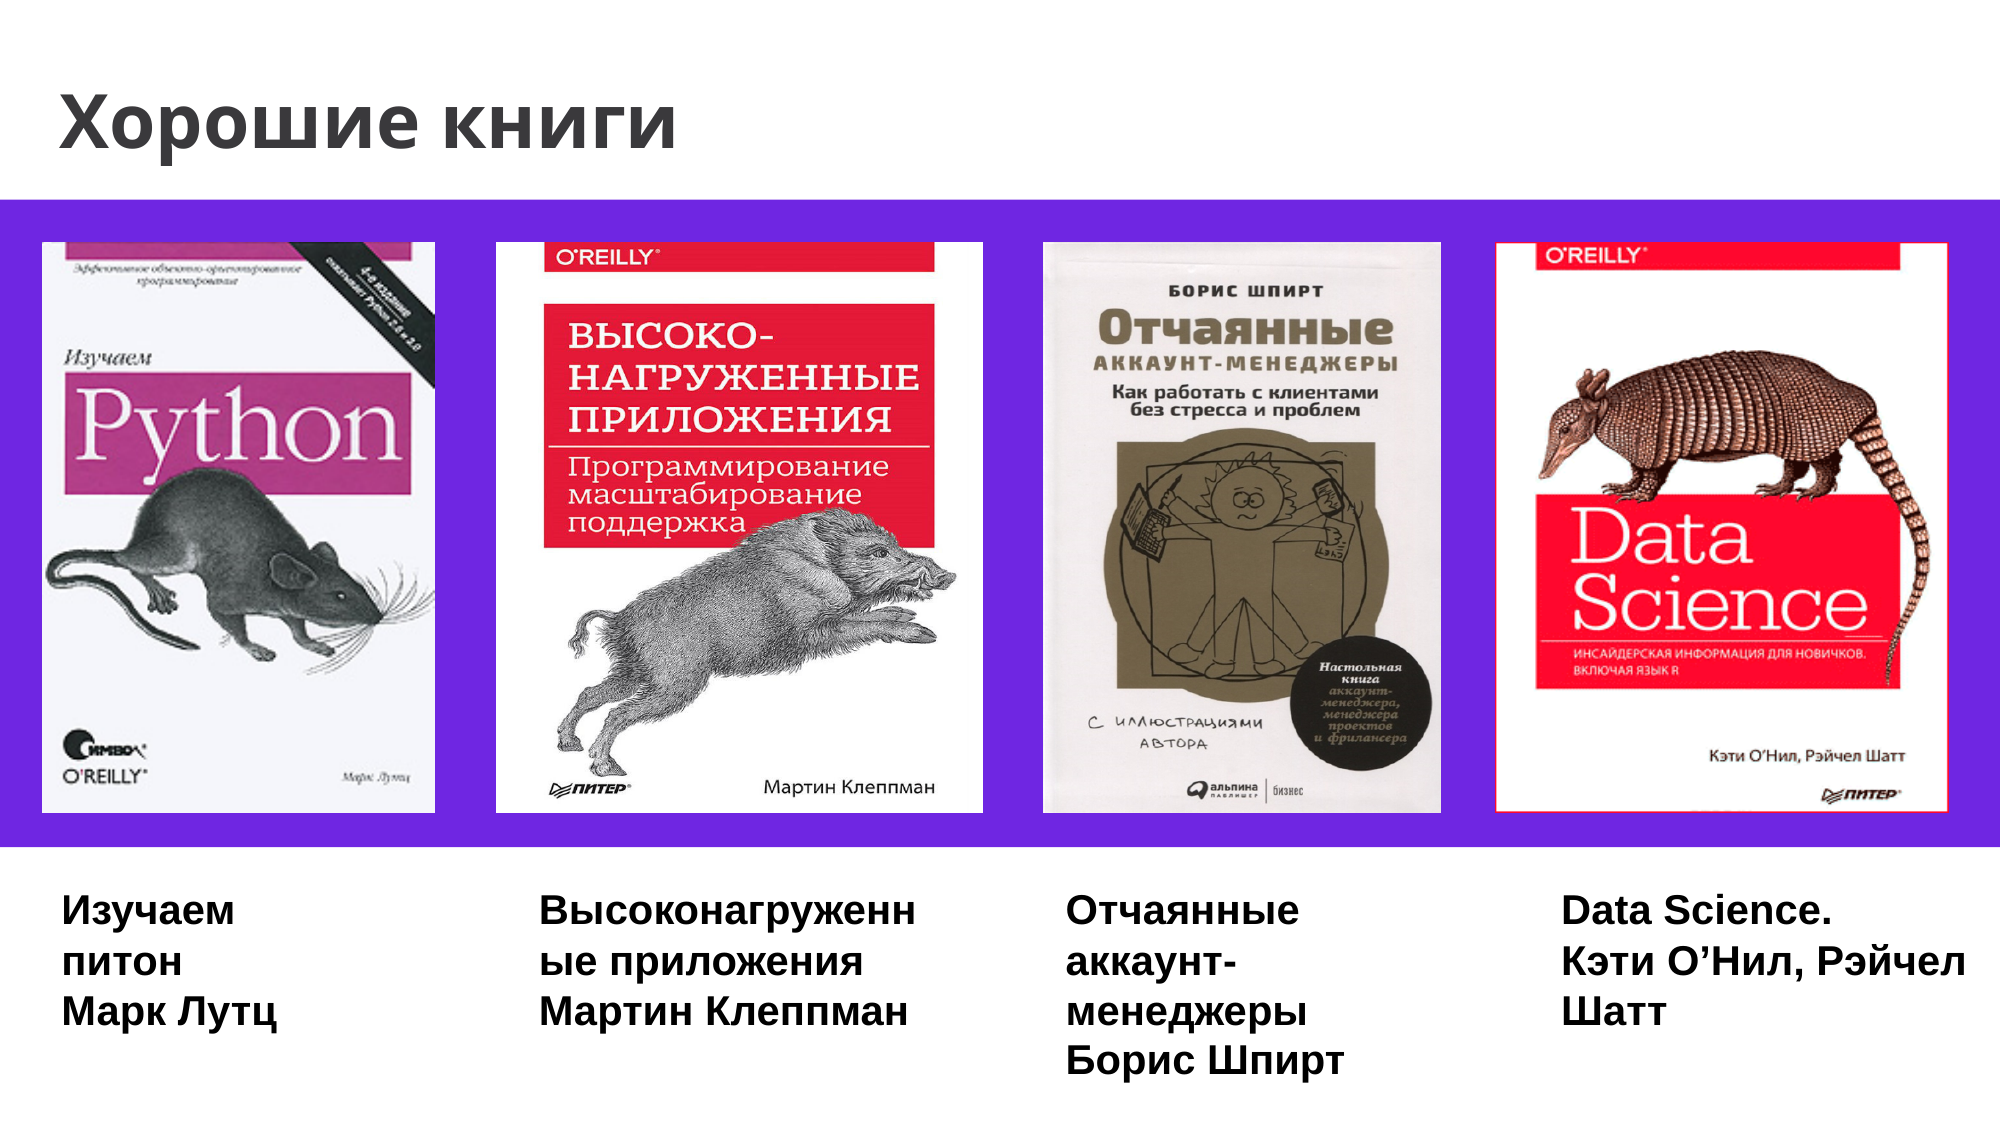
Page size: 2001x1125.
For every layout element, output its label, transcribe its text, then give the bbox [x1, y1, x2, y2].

picture [1043, 242, 1441, 813]
title Хорошие книги [59, 83, 1793, 272]
text_box Отчаянные аккаунт-менеджеры Борис Шпирт [1050, 875, 1458, 1091]
text_box Высоконагруженные приложения Мартин Клеппман [523, 875, 941, 1041]
text_box [0, 199, 2000, 848]
picture [1495, 242, 1949, 813]
picture [42, 242, 435, 813]
picture [496, 242, 983, 813]
text_box Изучаем питон Марк Лутц [46, 875, 351, 1041]
text_box Data Science. Кэти О’Нил, Рэйчел Шатт [1546, 875, 2000, 1125]
